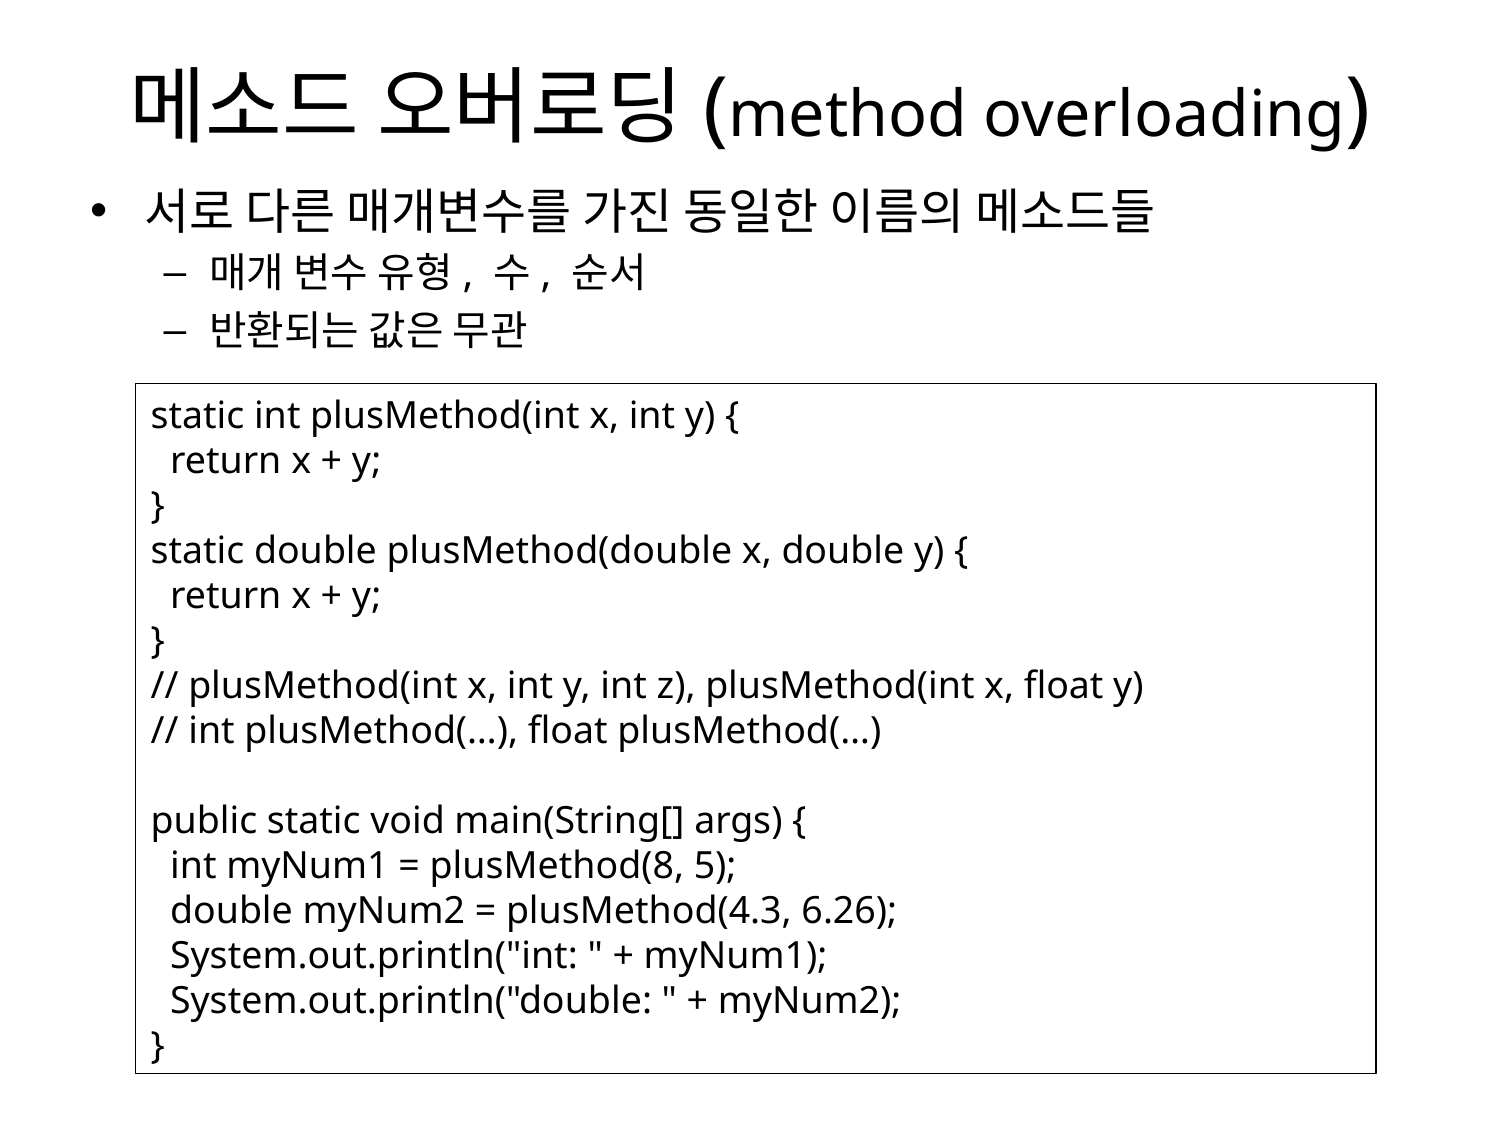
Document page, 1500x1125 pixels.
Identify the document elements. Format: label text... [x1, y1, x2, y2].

list 서로 다른 매개변수를 가진 동일한 이름의 메소드들 매개 변수 유형, 수, 순서 반환되는 값은 무관 [75, 172, 1425, 362]
text_box static int plusMethod(int x, int y) { return x + y; } static double plusMethod(double x, double y) { return x + y; } // plusMethod(int x, int y, int z), plusMethod(int x, float y) // int plusMethod(…), float plusMethod(…) public static void main(String[] args) { int myNum1 = plusMethod(8, 5); double myNum2 = plusMethod(4.3, 6.26); System.out.println("int: " + myNum1); System.out.println("double: " + myNum2); } [135, 383, 1376, 1074]
title 메소드 오버로딩(method overloading) [75, 45, 1425, 161]
